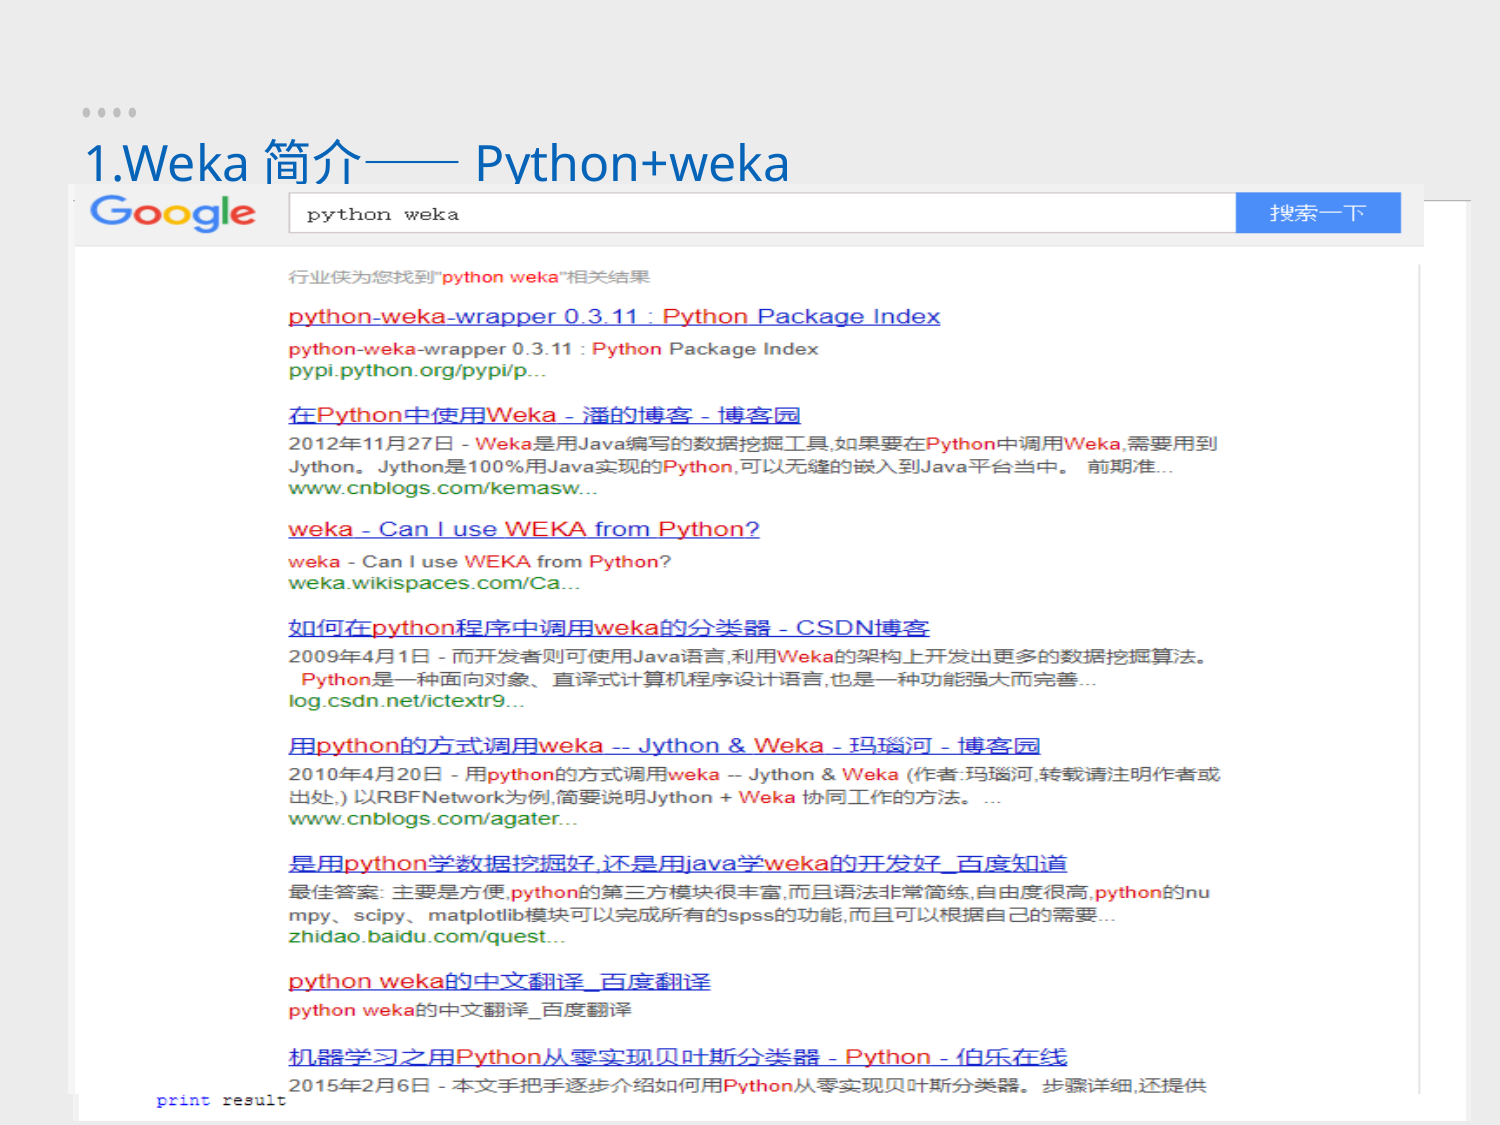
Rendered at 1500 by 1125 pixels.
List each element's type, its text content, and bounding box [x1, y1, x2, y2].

picture [68, 184, 1471, 1121]
text_box 1.Weka简介——Python+weka [68, 124, 886, 183]
